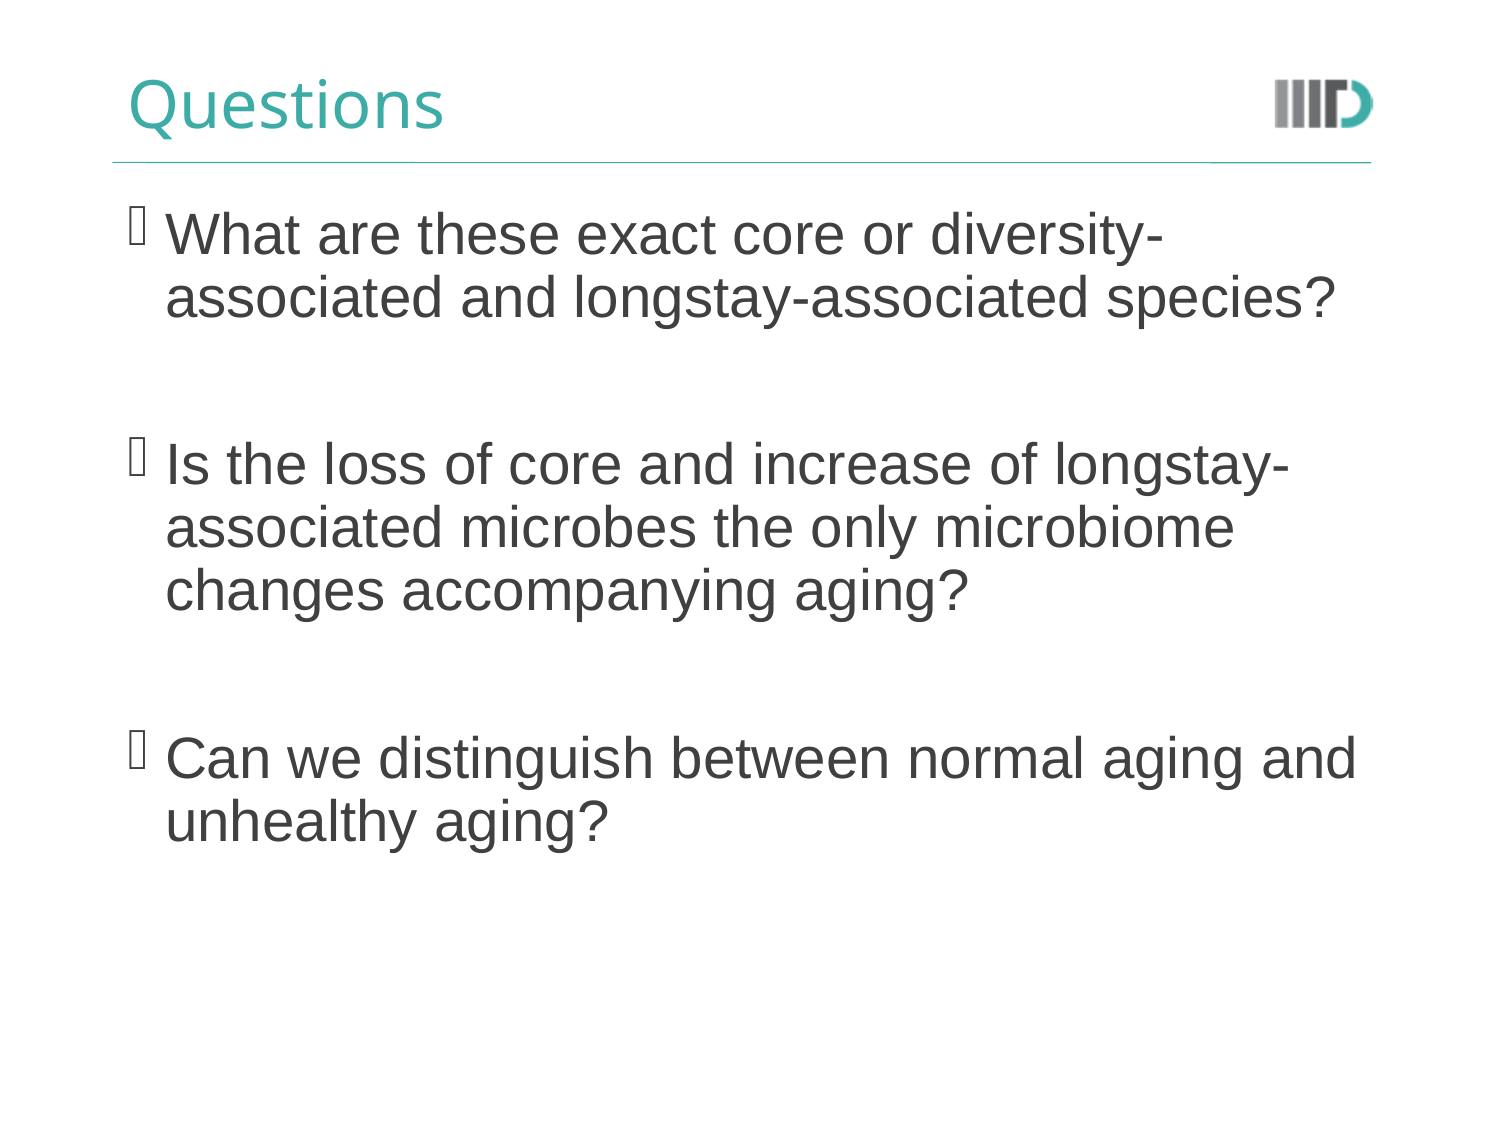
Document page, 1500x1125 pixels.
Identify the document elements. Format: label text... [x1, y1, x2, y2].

picture [1256, 67, 1388, 141]
list What are these exact core or diversity-associated and longstay-associated species? Is the loss of core and increase of longstay-associated microbes the only microbiome changes accompanying aging? Can we distinguish between normal aging and unhealthy aging? [112, 196, 1388, 1014]
title Questions [112, 52, 1236, 163]
